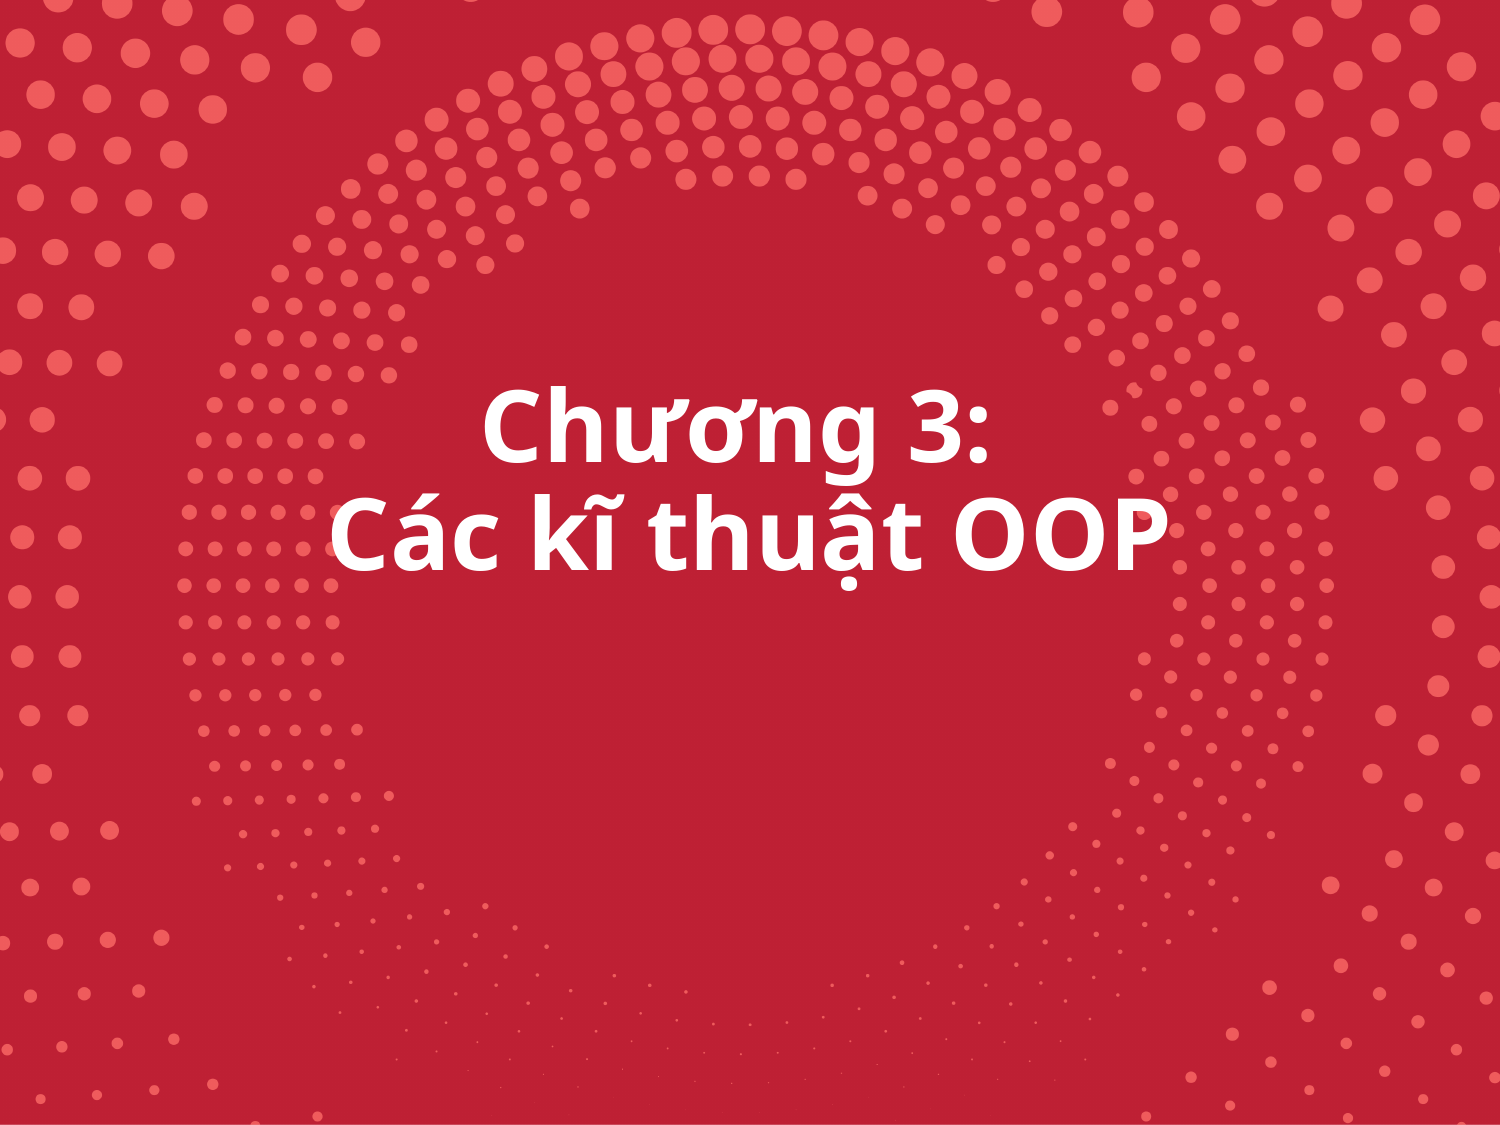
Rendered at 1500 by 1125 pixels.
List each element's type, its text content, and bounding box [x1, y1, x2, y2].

title Chương 3: Các kĩ thuật OOP [250, 369, 1250, 842]
picture [0, 0, 1500, 1125]
